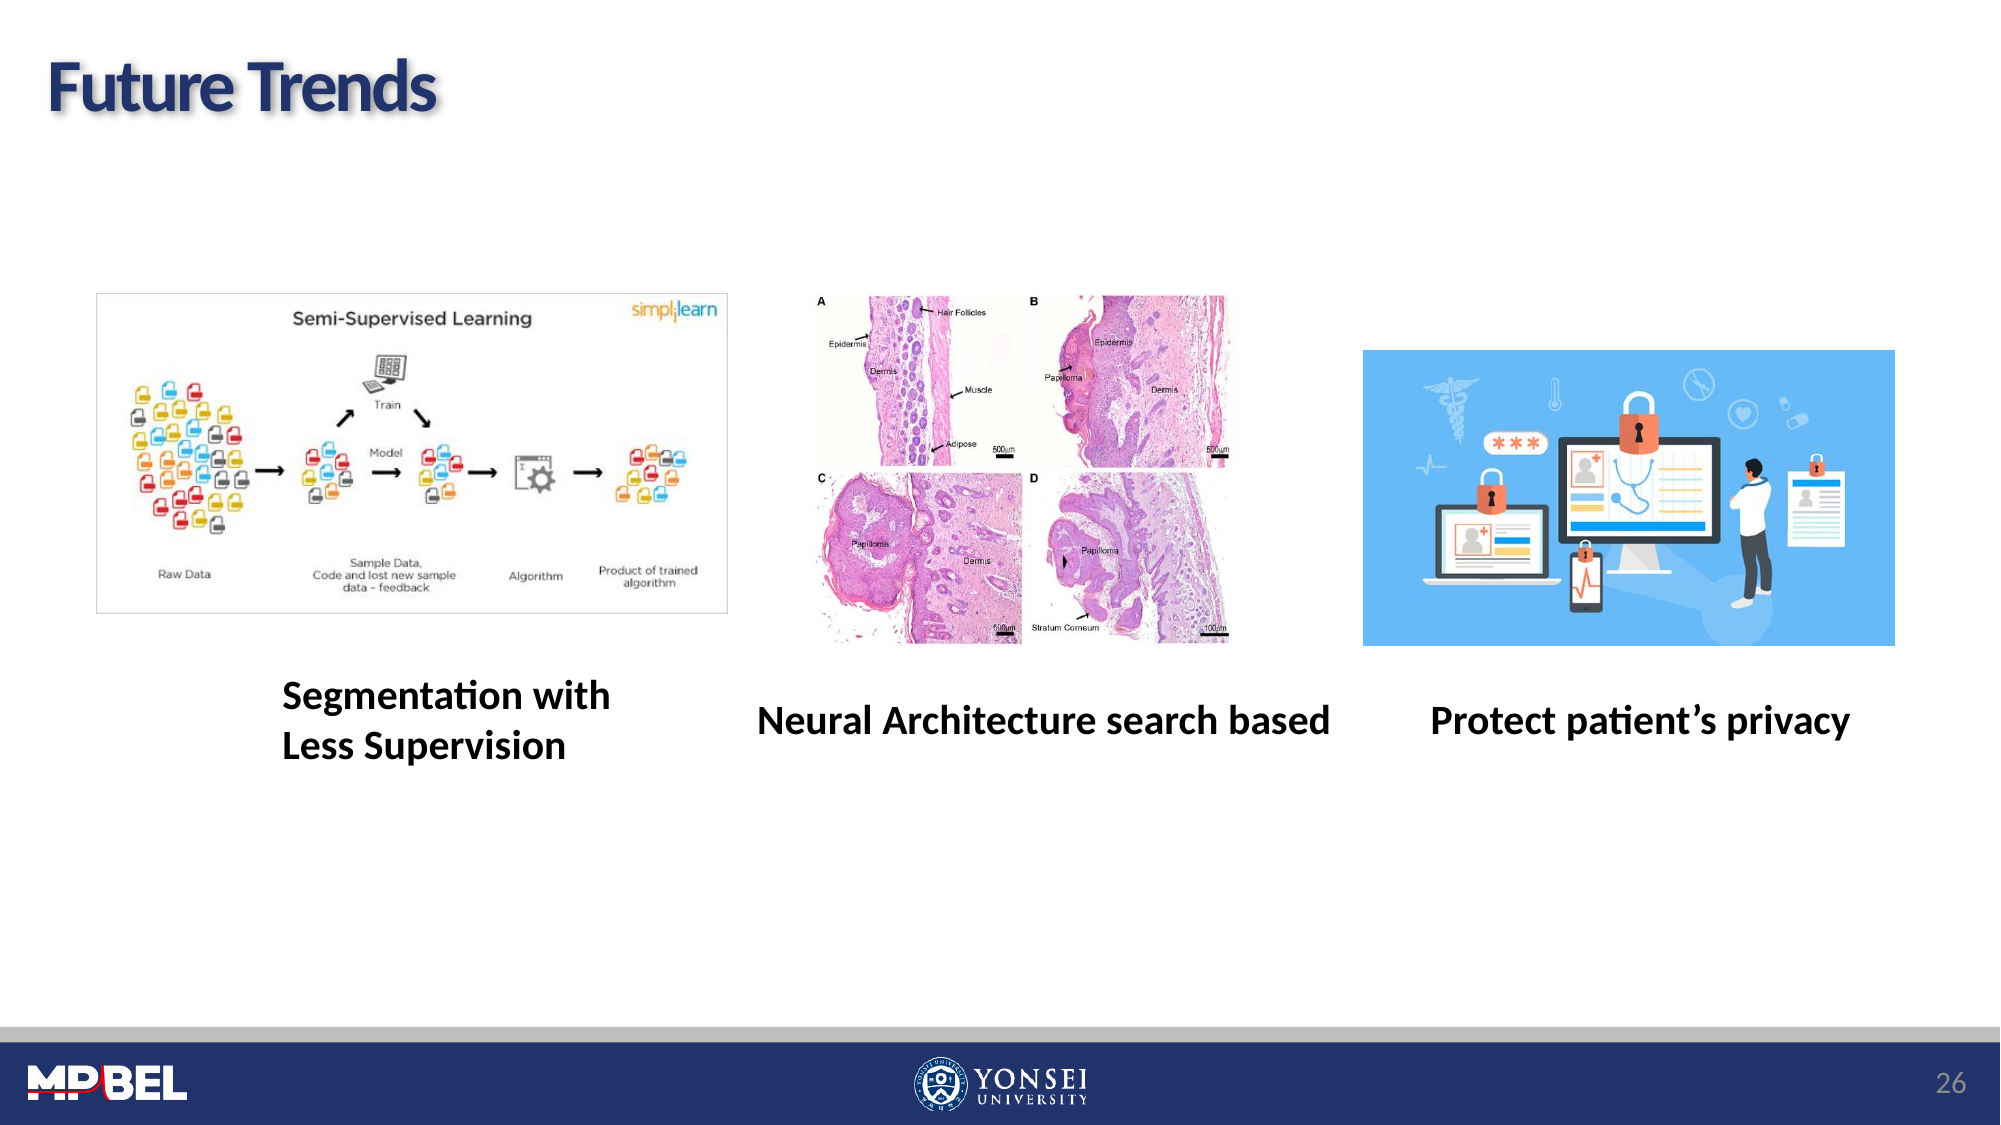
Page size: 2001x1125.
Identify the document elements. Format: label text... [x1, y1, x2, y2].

title Future Trends [33, 40, 1960, 134]
picture [96, 293, 728, 615]
picture [27, 1064, 188, 1101]
picture [1363, 350, 1895, 646]
text_box Protect patient’s privacy [1415, 685, 1867, 751]
picture [812, 293, 1237, 646]
text_box Segmentation with Less Supervision [267, 660, 627, 776]
text_box Neural Architecture search based [742, 685, 1347, 751]
